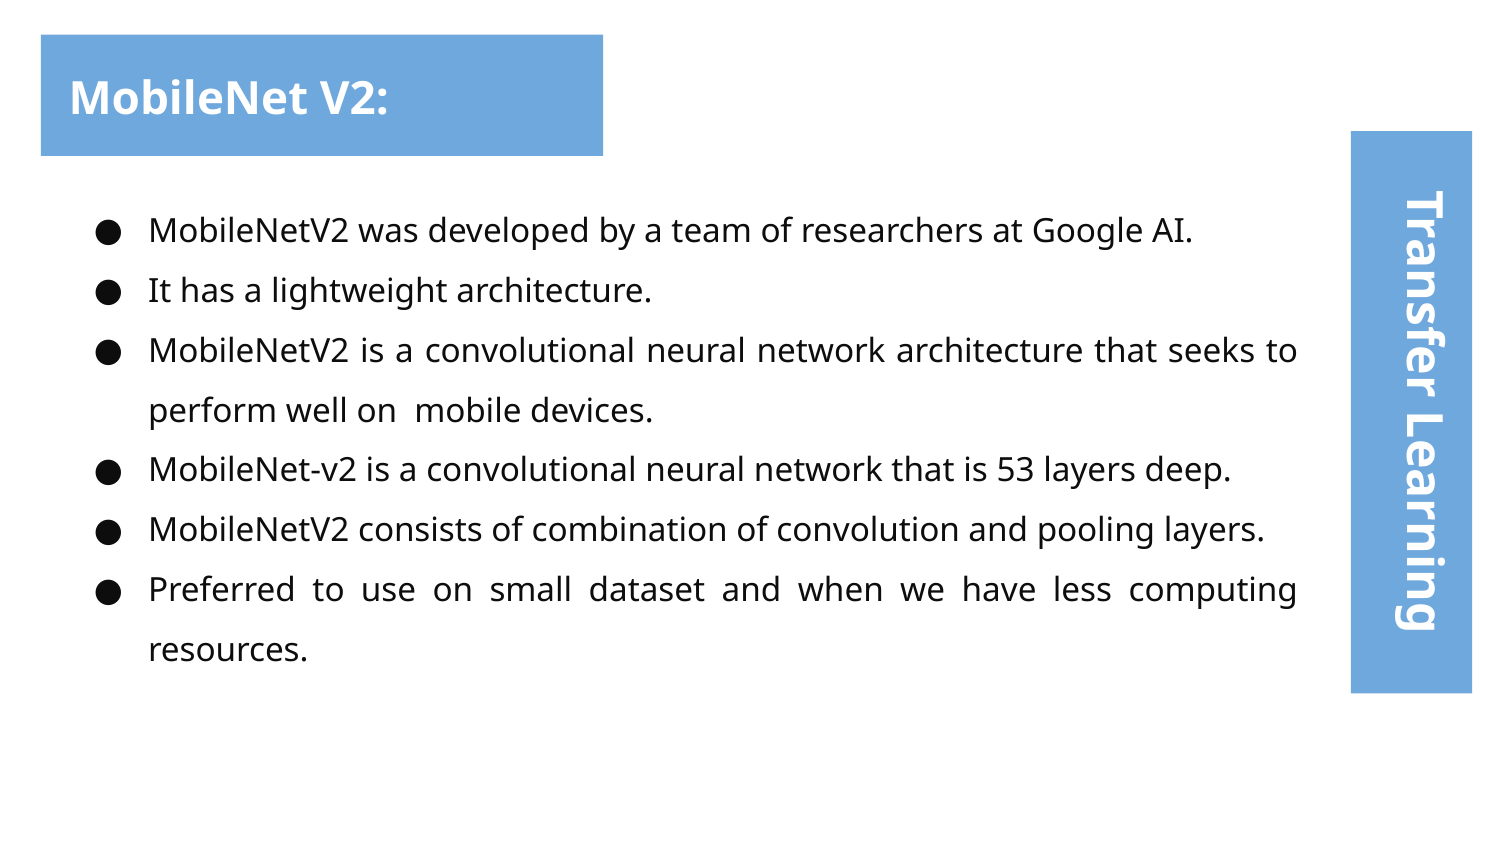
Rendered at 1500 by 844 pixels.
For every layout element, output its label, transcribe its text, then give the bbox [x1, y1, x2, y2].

title MobileNet V2: [53, 0, 818, 139]
title Transfer Learning [1350, 131, 1473, 694]
subtitle MobileNetV2 was developed by a team of researchers at Google AI. It has a lightweight architecture. MobileNetV2 is a convolutional neural network architecture that seeks to perform well on mobile devices. MobileNet-v2 is a convolutional neural network that is 53 layers deep. MobileNetV2 consists of combination of convolution and pooling layers. Preferred to use on small dataset and when we have less computing resources. [58, 174, 1315, 760]
text_box [40, 34, 604, 156]
